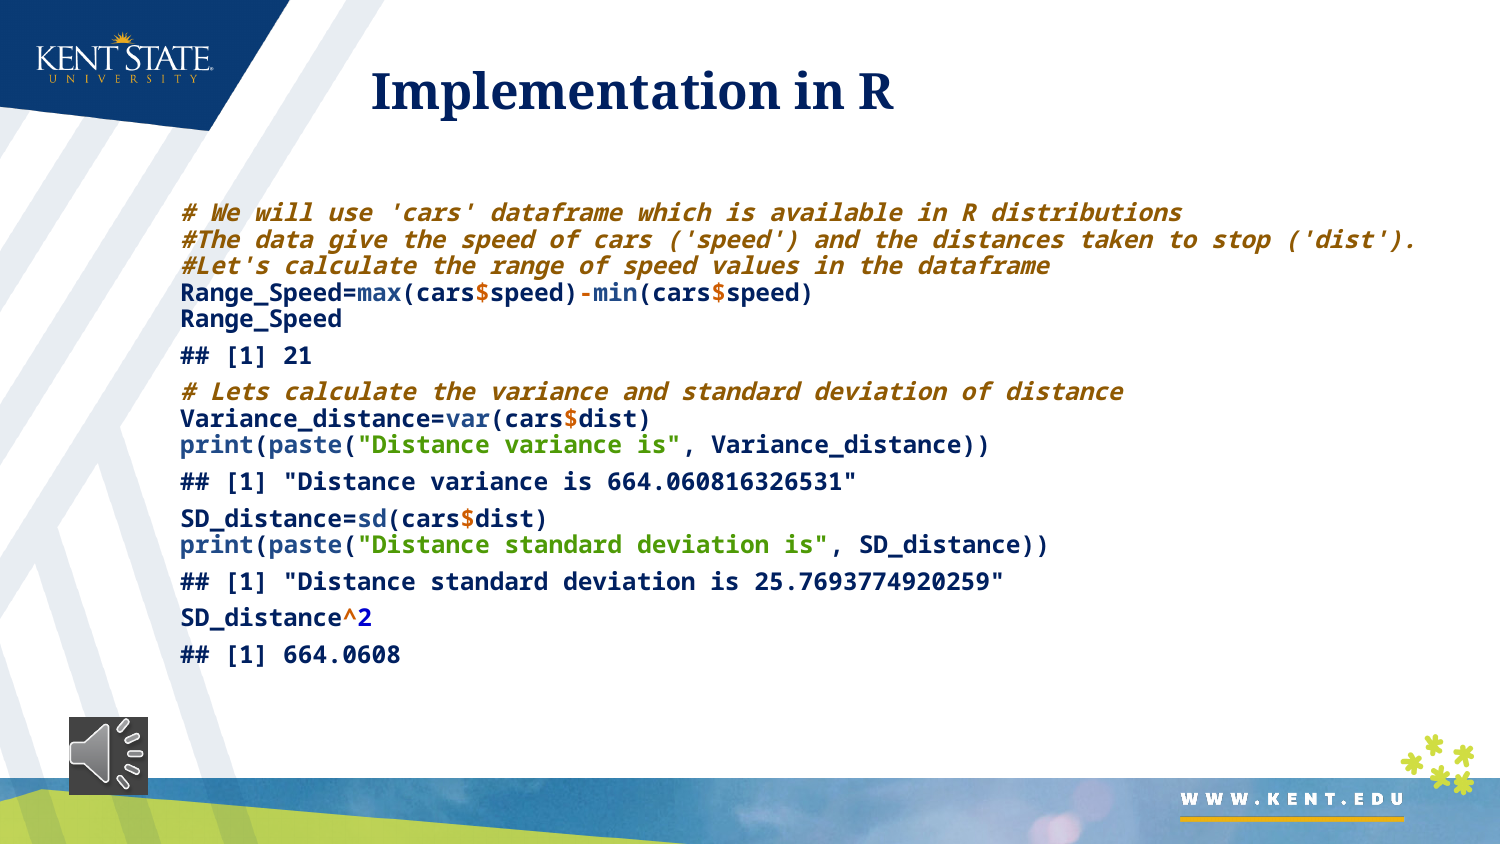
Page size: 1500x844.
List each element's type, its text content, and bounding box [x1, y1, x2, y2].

list # We will use 'cars' dataframe which is available in R distributions #The data give the speed of cars ('speed') and the distances taken to stop ('dist'). #Let's calculate the range of speed values in the dataframe Range_Speed=max(cars$speed)-min(cars$speed) Range_Speed ## [1] 21 # Lets calculate the variance and standard deviation of distance Variance_distance=var(cars$dist) print(paste("Distance variance is", Variance_distance)) ## [1] "Distance variance is 664.060816326531" SD_distance=sd(cars$dist) print(paste("Distance standard deviation is", SD_distance)) ## [1] "Distance standard deviation is 25.7693774920259" SD_distance^2 ## [1] 664.0608 [165, 193, 1450, 700]
picture [0, 0, 1500, 844]
title Implementation in R [356, 36, 1319, 150]
